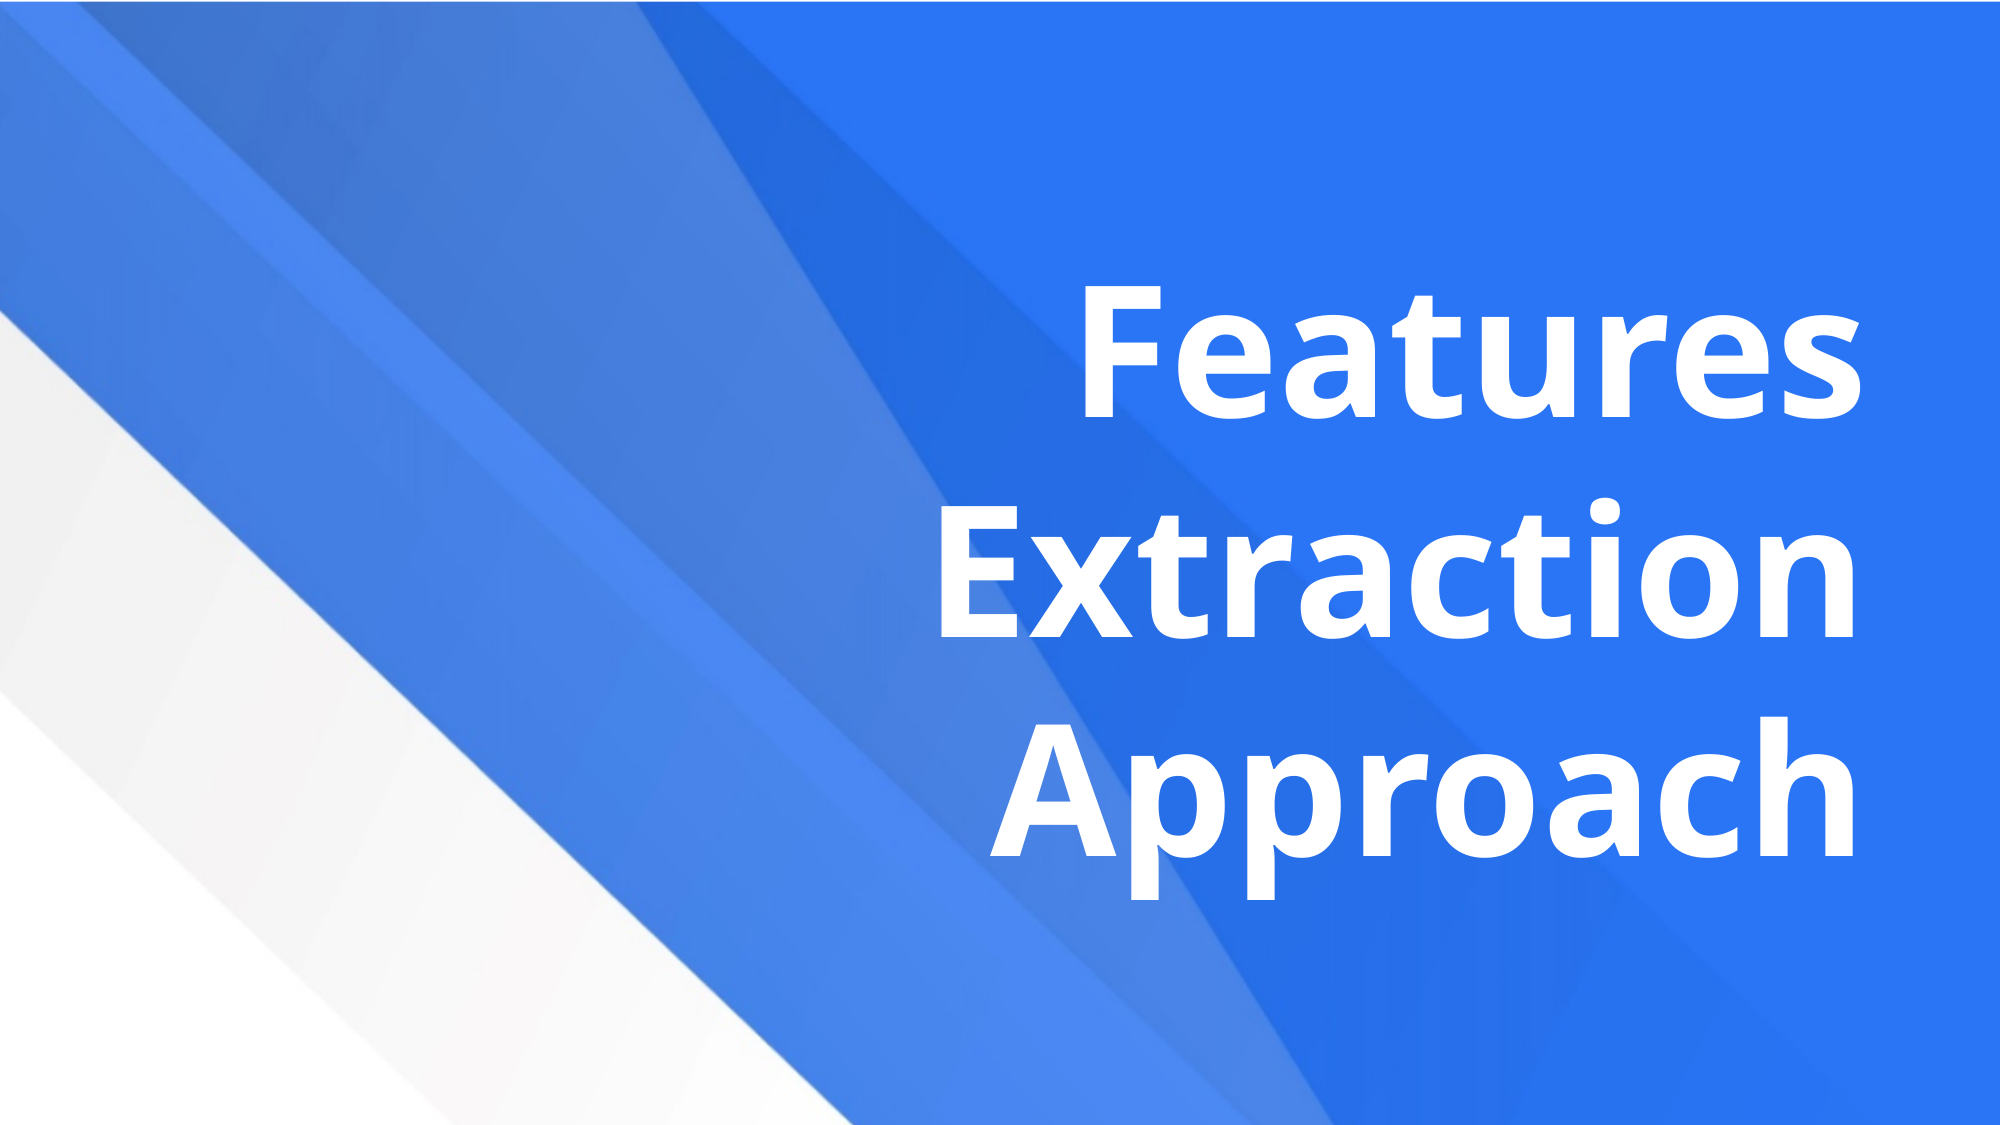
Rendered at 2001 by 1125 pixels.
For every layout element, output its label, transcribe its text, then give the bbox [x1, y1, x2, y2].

picture [0, 0, 2000, 1125]
text_box Features Extraction Approach [1477, 226, 1883, 901]
